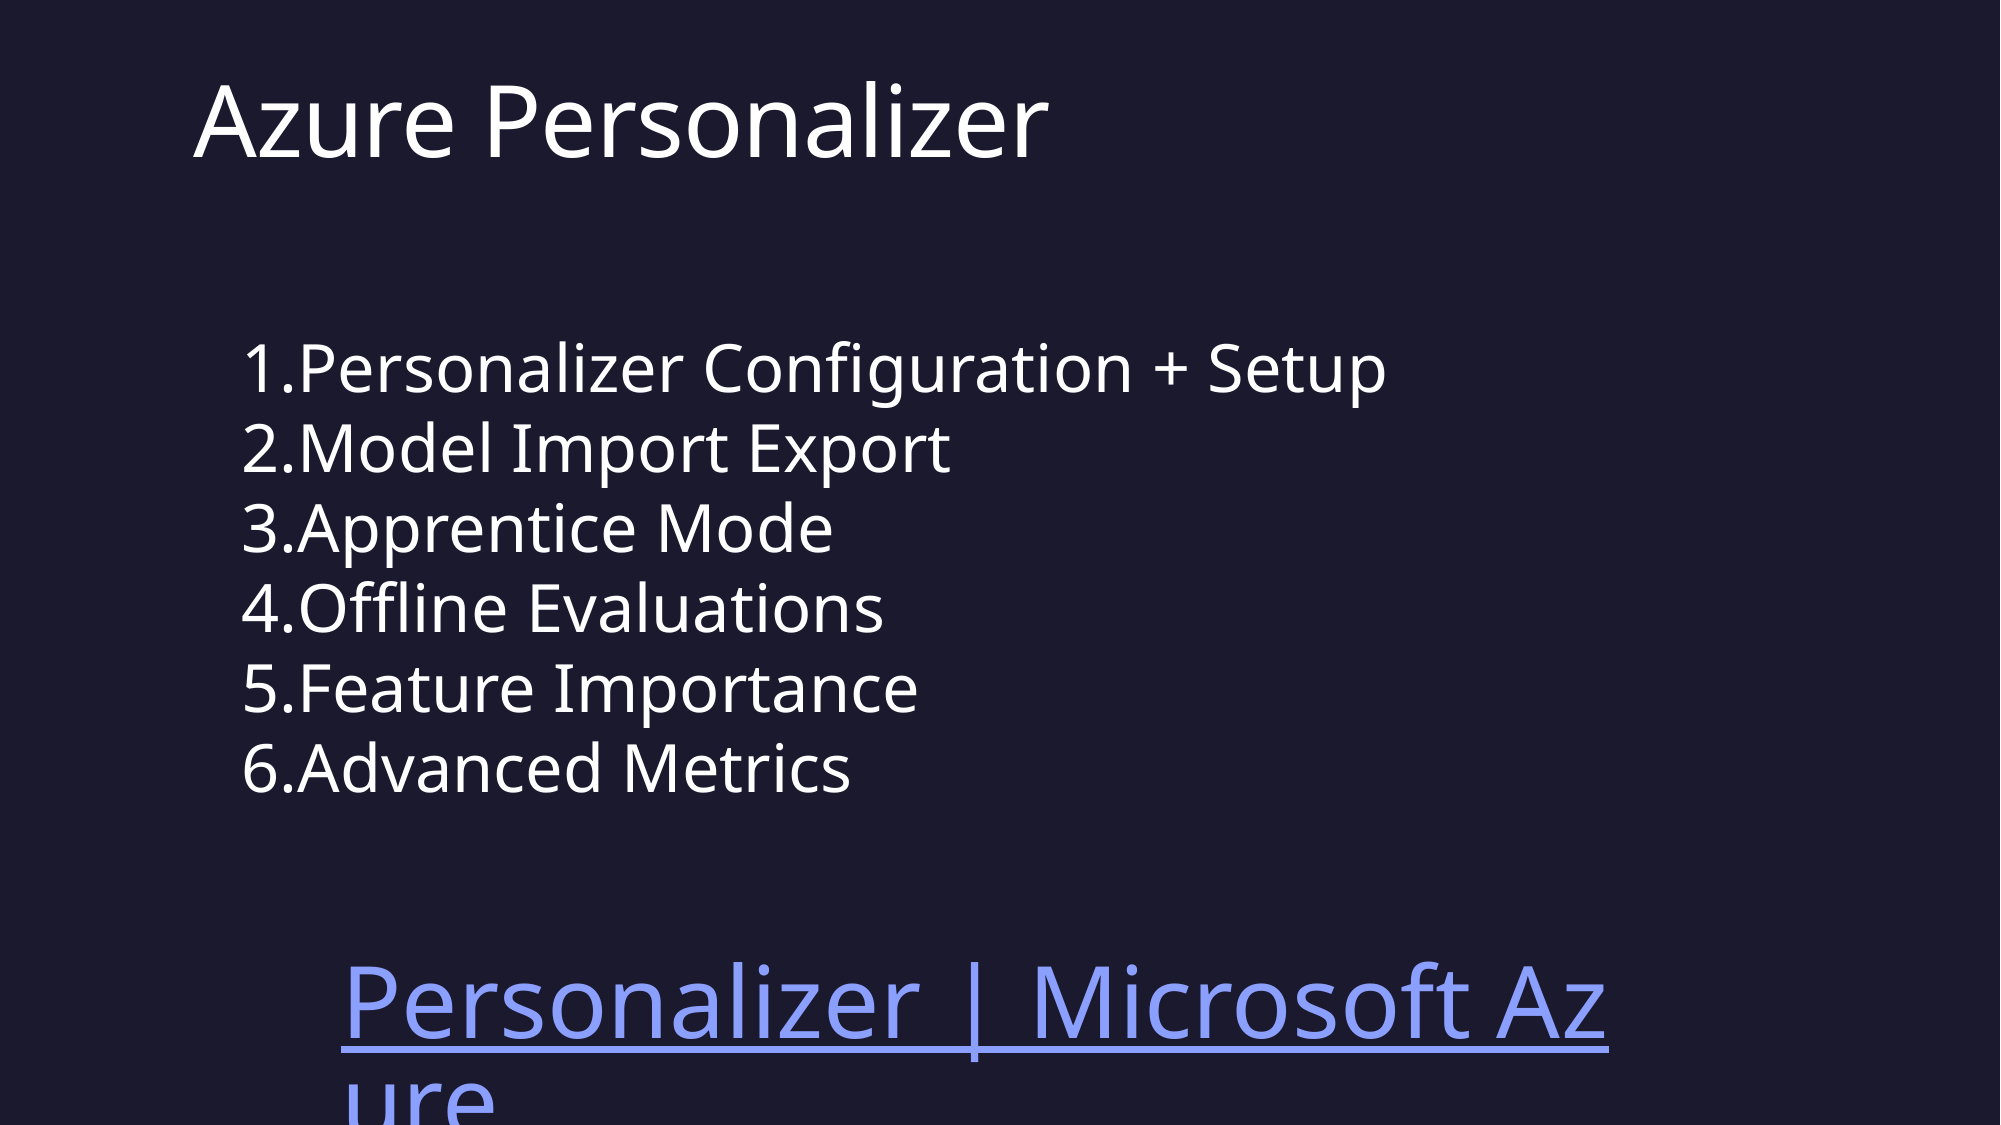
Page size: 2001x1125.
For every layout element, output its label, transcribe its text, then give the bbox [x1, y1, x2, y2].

text_box Personalizer Configuration + Setup Model Import Export Apprentice Mode Offline Evaluations Feature Importance Advanced Metrics [226, 318, 1721, 1028]
text_box Personalizer | Microsoft Azure [326, 910, 1674, 1103]
title Azure Personalizer [178, 60, 1769, 187]
